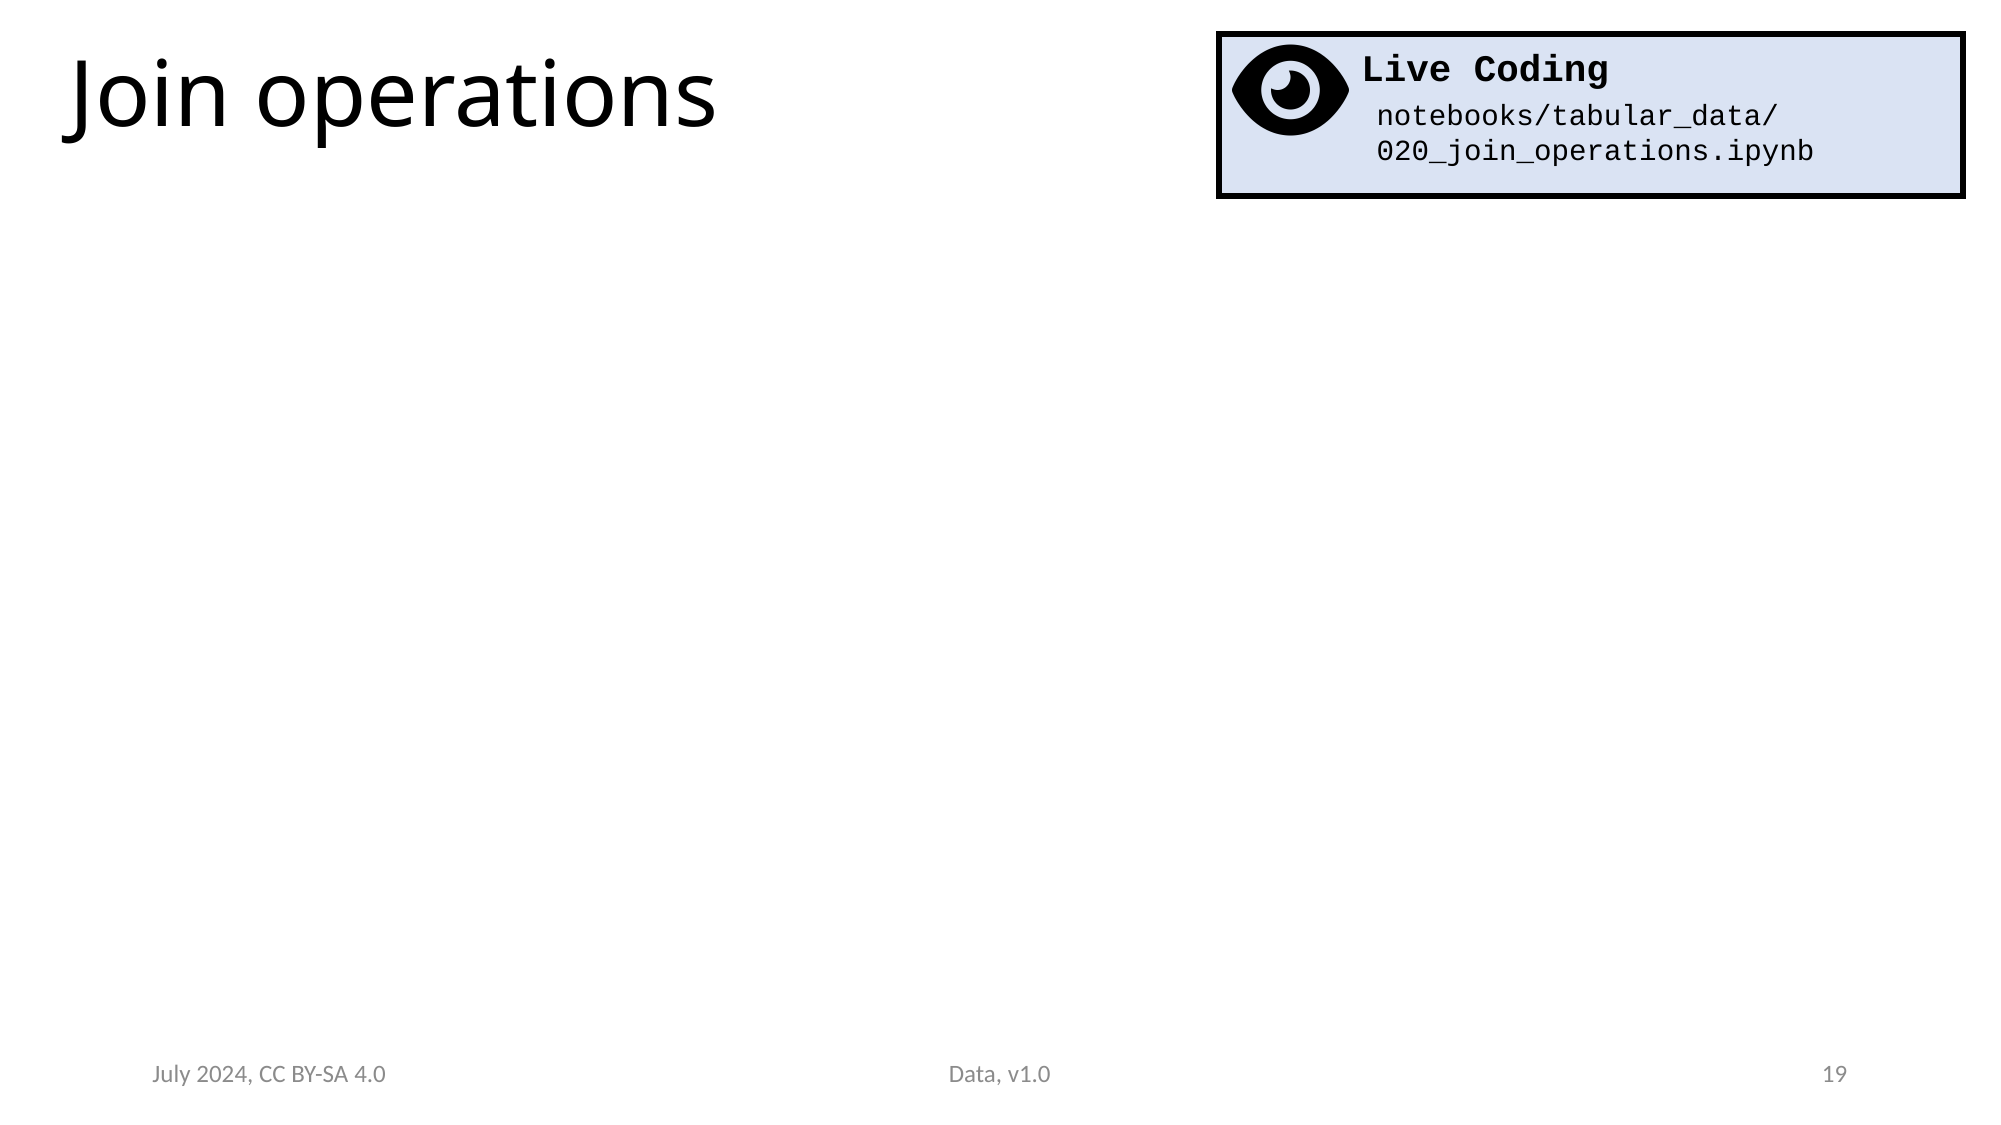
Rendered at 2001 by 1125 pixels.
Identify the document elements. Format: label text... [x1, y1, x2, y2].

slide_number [137, 1042, 588, 1103]
slide_number 19 [1412, 1042, 1863, 1103]
text_box Live Coding [1339, 36, 1632, 97]
footer Data, v1.0 [662, 1042, 1338, 1103]
text_box [1218, 33, 1964, 197]
picture [1232, 38, 1349, 142]
text_box notebooks/tabular_data/ 020_join_operations.ipynb [1361, 88, 1934, 174]
title Join operations [55, 23, 1934, 172]
